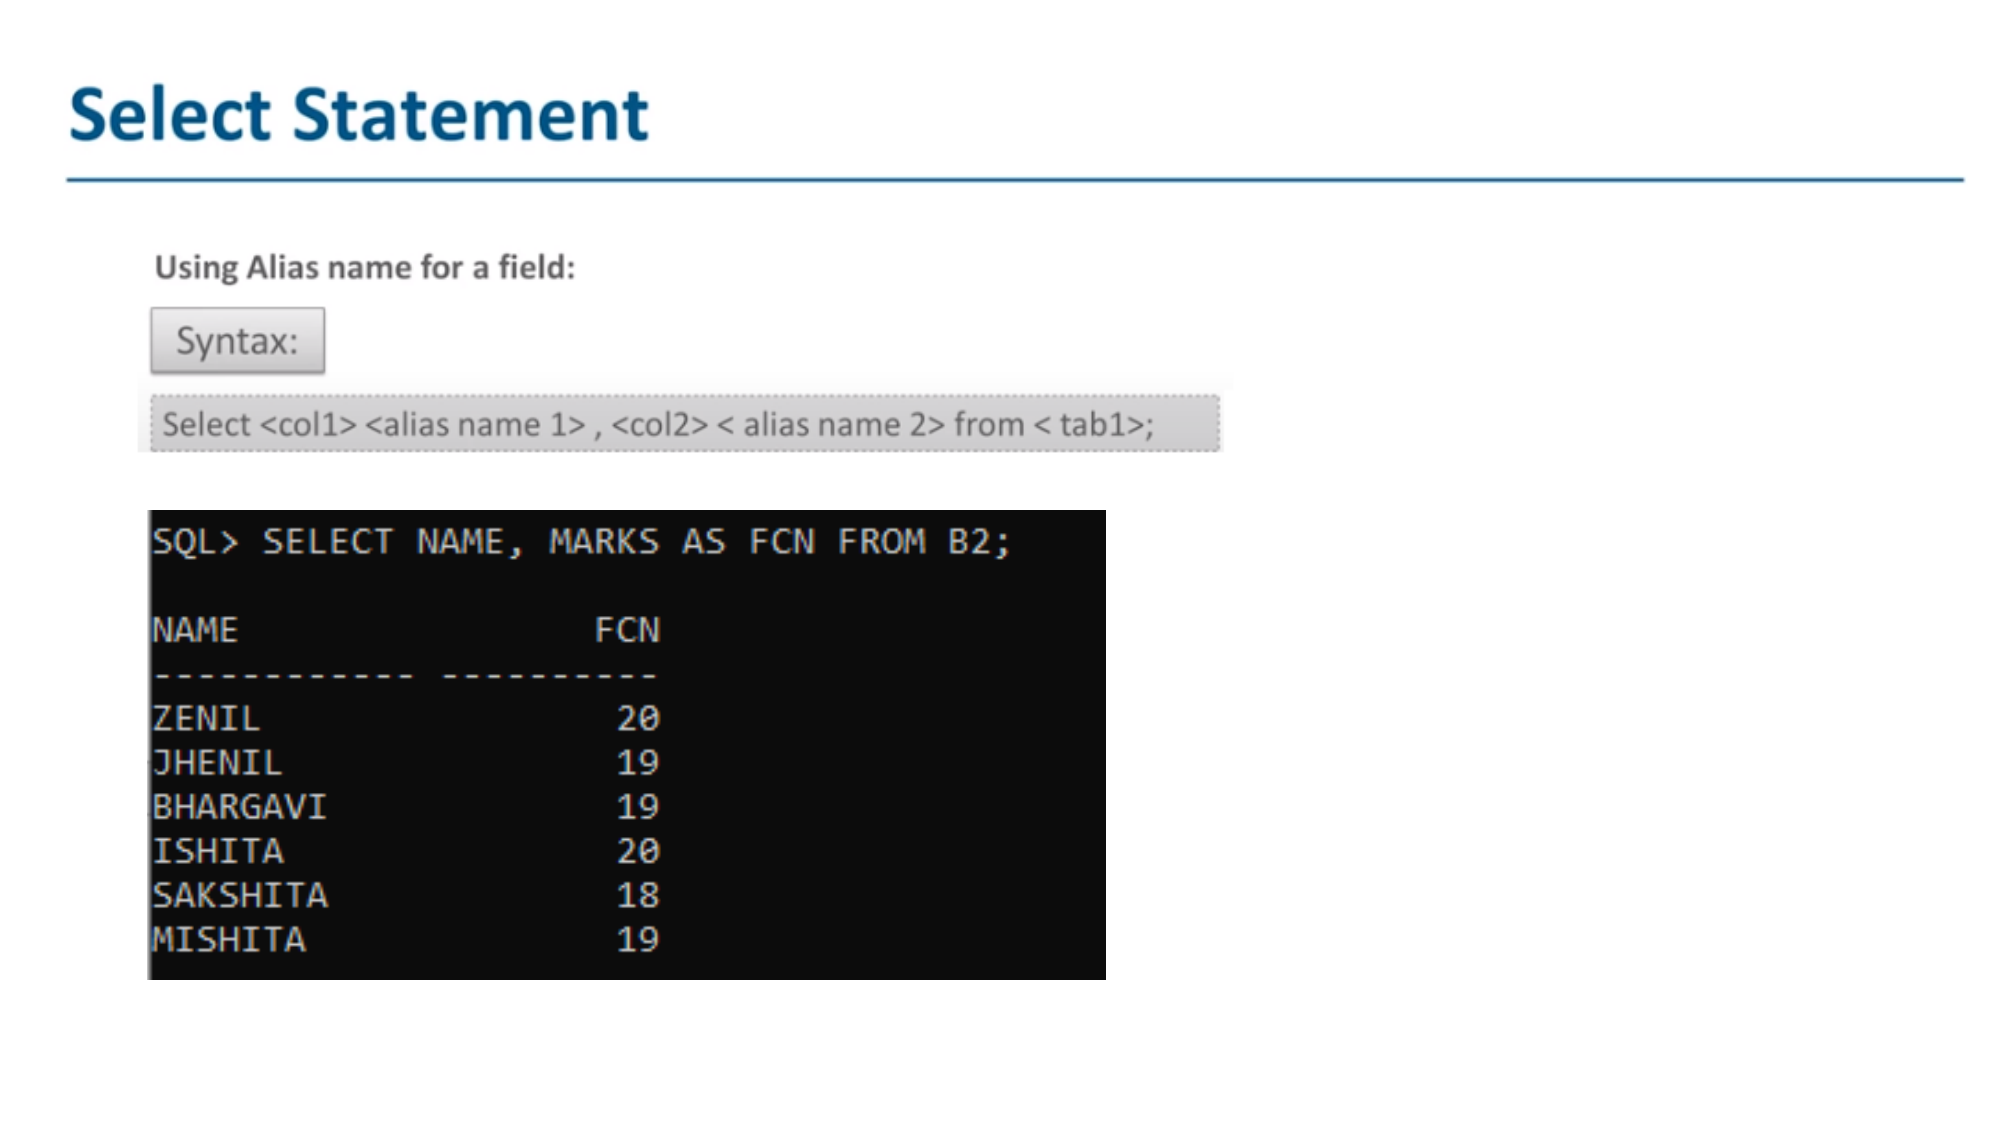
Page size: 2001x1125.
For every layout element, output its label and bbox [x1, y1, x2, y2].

picture [107, 231, 1917, 493]
picture [0, 17, 1975, 217]
text_box [137, 493, 690, 1043]
picture [147, 510, 1106, 980]
